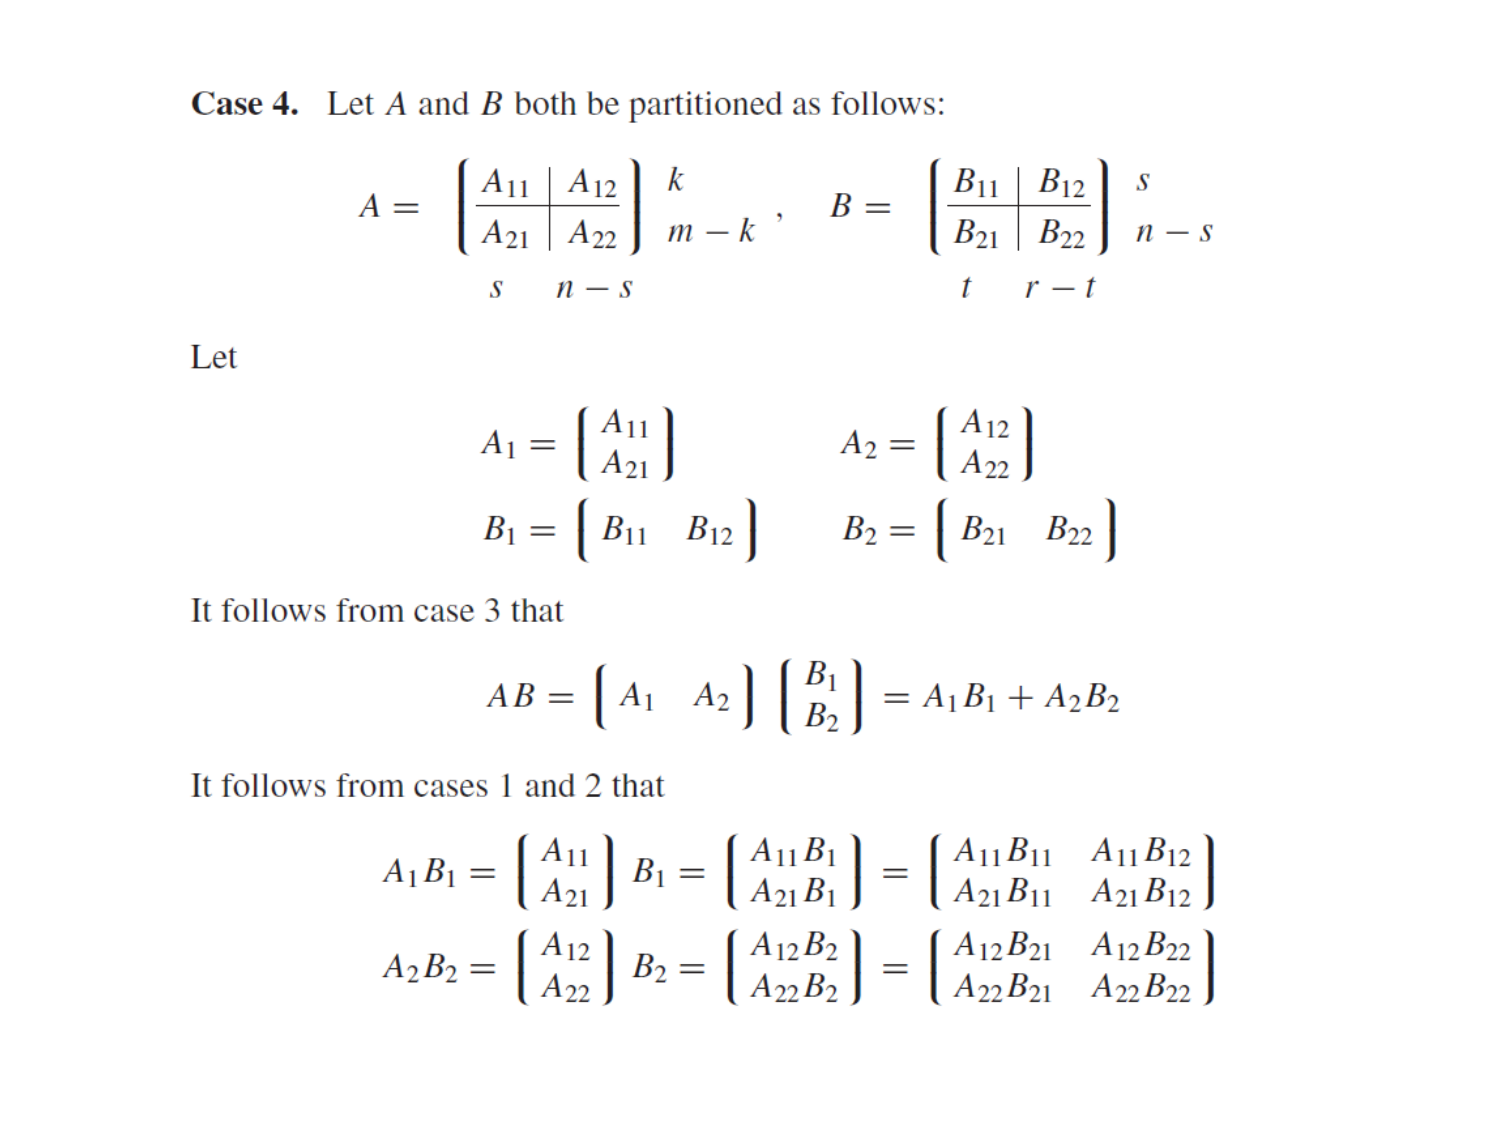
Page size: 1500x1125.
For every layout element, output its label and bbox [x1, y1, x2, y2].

picture [160, 81, 1330, 1010]
